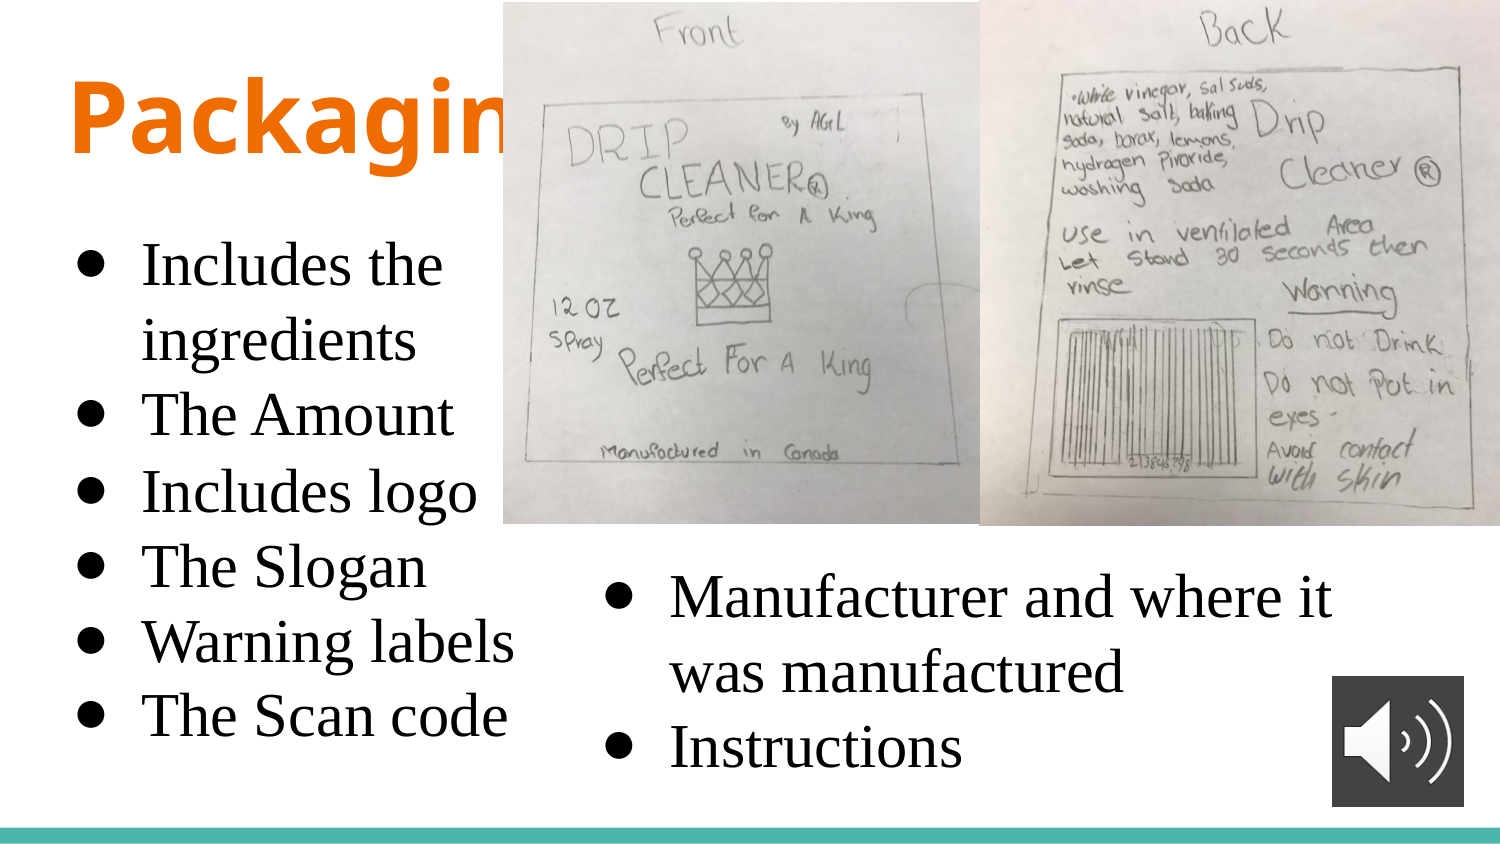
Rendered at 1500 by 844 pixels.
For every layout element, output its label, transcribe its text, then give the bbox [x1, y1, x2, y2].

text_box Includes logo The Slogan Warning labels The Scan code [51, 434, 606, 823]
picture [1330, 674, 1465, 809]
list Includes the ingredients The Amount [51, 207, 498, 434]
title Packaging [51, 38, 498, 186]
text_box Manufacturer and where it was manufactured Instructions [579, 540, 1428, 823]
picture [503, 0, 1500, 526]
